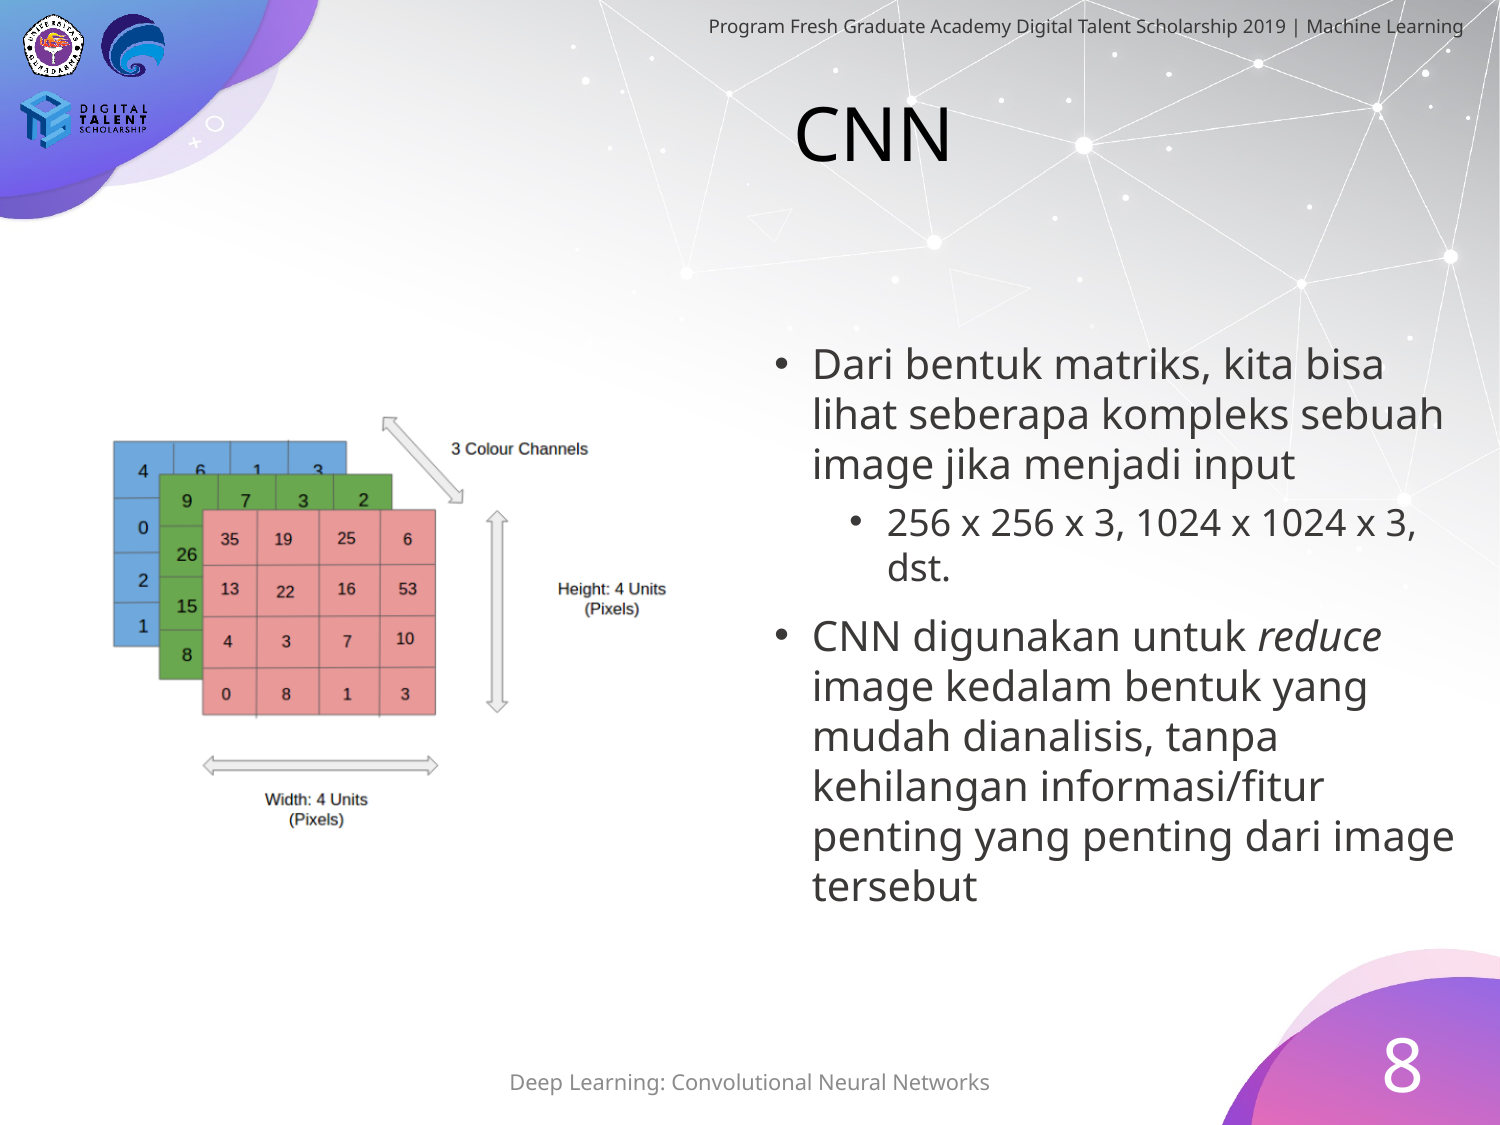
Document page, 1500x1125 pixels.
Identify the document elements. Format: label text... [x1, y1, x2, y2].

list Dari bentuk matriks, kita bisa lihat seberapa kompleks sebuah image jika menjadi input 256 x 256 x 3, 1024 x 1024 x 3, dst. CNN digunakan untuk reduce image kedalam bentuk yang mudah dianalisis, tanpa kehilangan informasi/fitur penting yang penting dari image tersebut [759, 234, 1478, 1014]
footer Deep Learning: Convolutional Neural Networks [382, 1053, 1118, 1114]
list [98, 415, 672, 833]
slide_number 8 [1327, 1023, 1478, 1114]
picture [0, 0, 1500, 1125]
title CNN [271, 67, 1478, 206]
